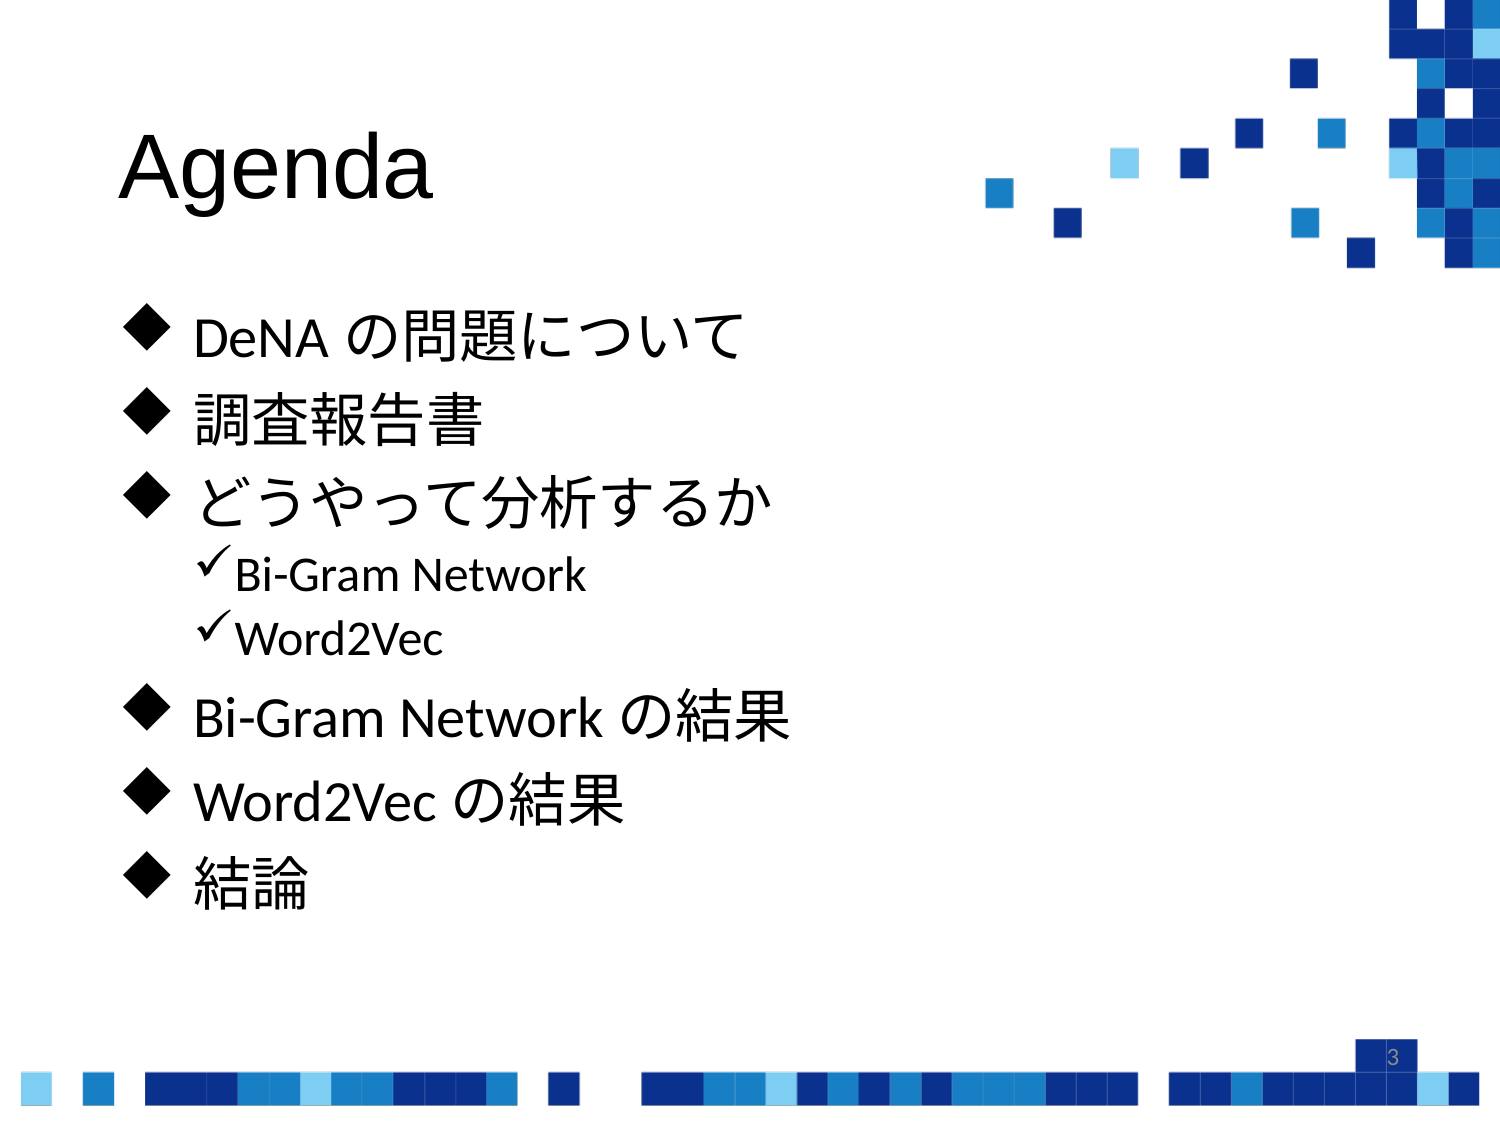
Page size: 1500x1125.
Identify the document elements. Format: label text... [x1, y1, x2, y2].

picture [0, 0, 1500, 1125]
list DeNAの問題について 調査報告書 どうやって分析するか Bi-Gram Network Word2Vec Bi-Gram Networkの結果 Word2Vecの結果 結論 [103, 299, 1397, 1014]
